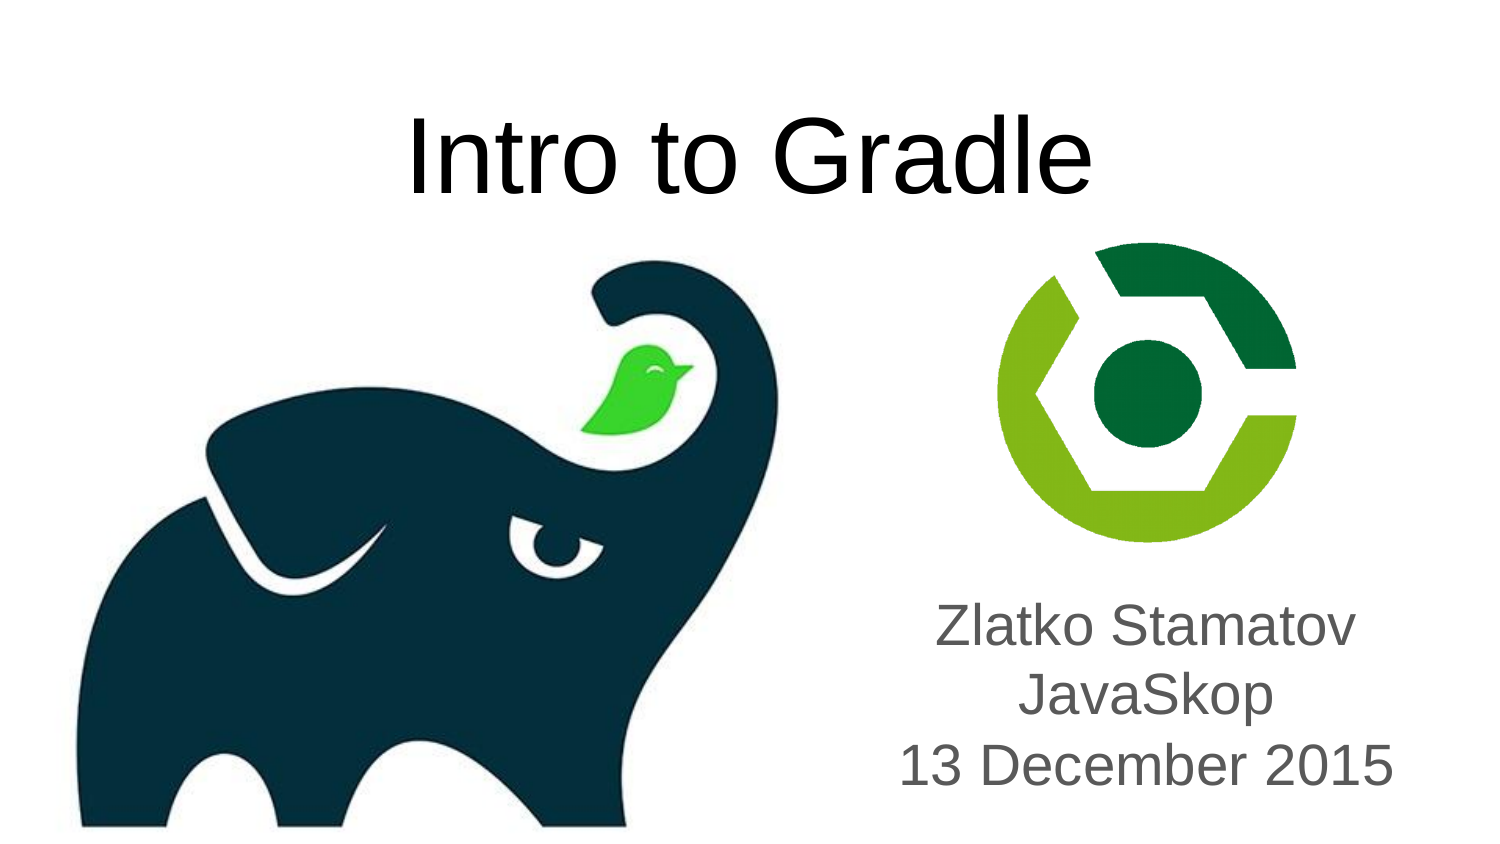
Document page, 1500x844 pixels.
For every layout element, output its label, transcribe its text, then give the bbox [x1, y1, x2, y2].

subtitle Zlatko Stamatov JavaSkop 13 December 2015 [949, 571, 1478, 835]
title Intro to Gradle [51, 47, 1449, 230]
picture [7, 206, 946, 837]
picture [996, 242, 1297, 543]
